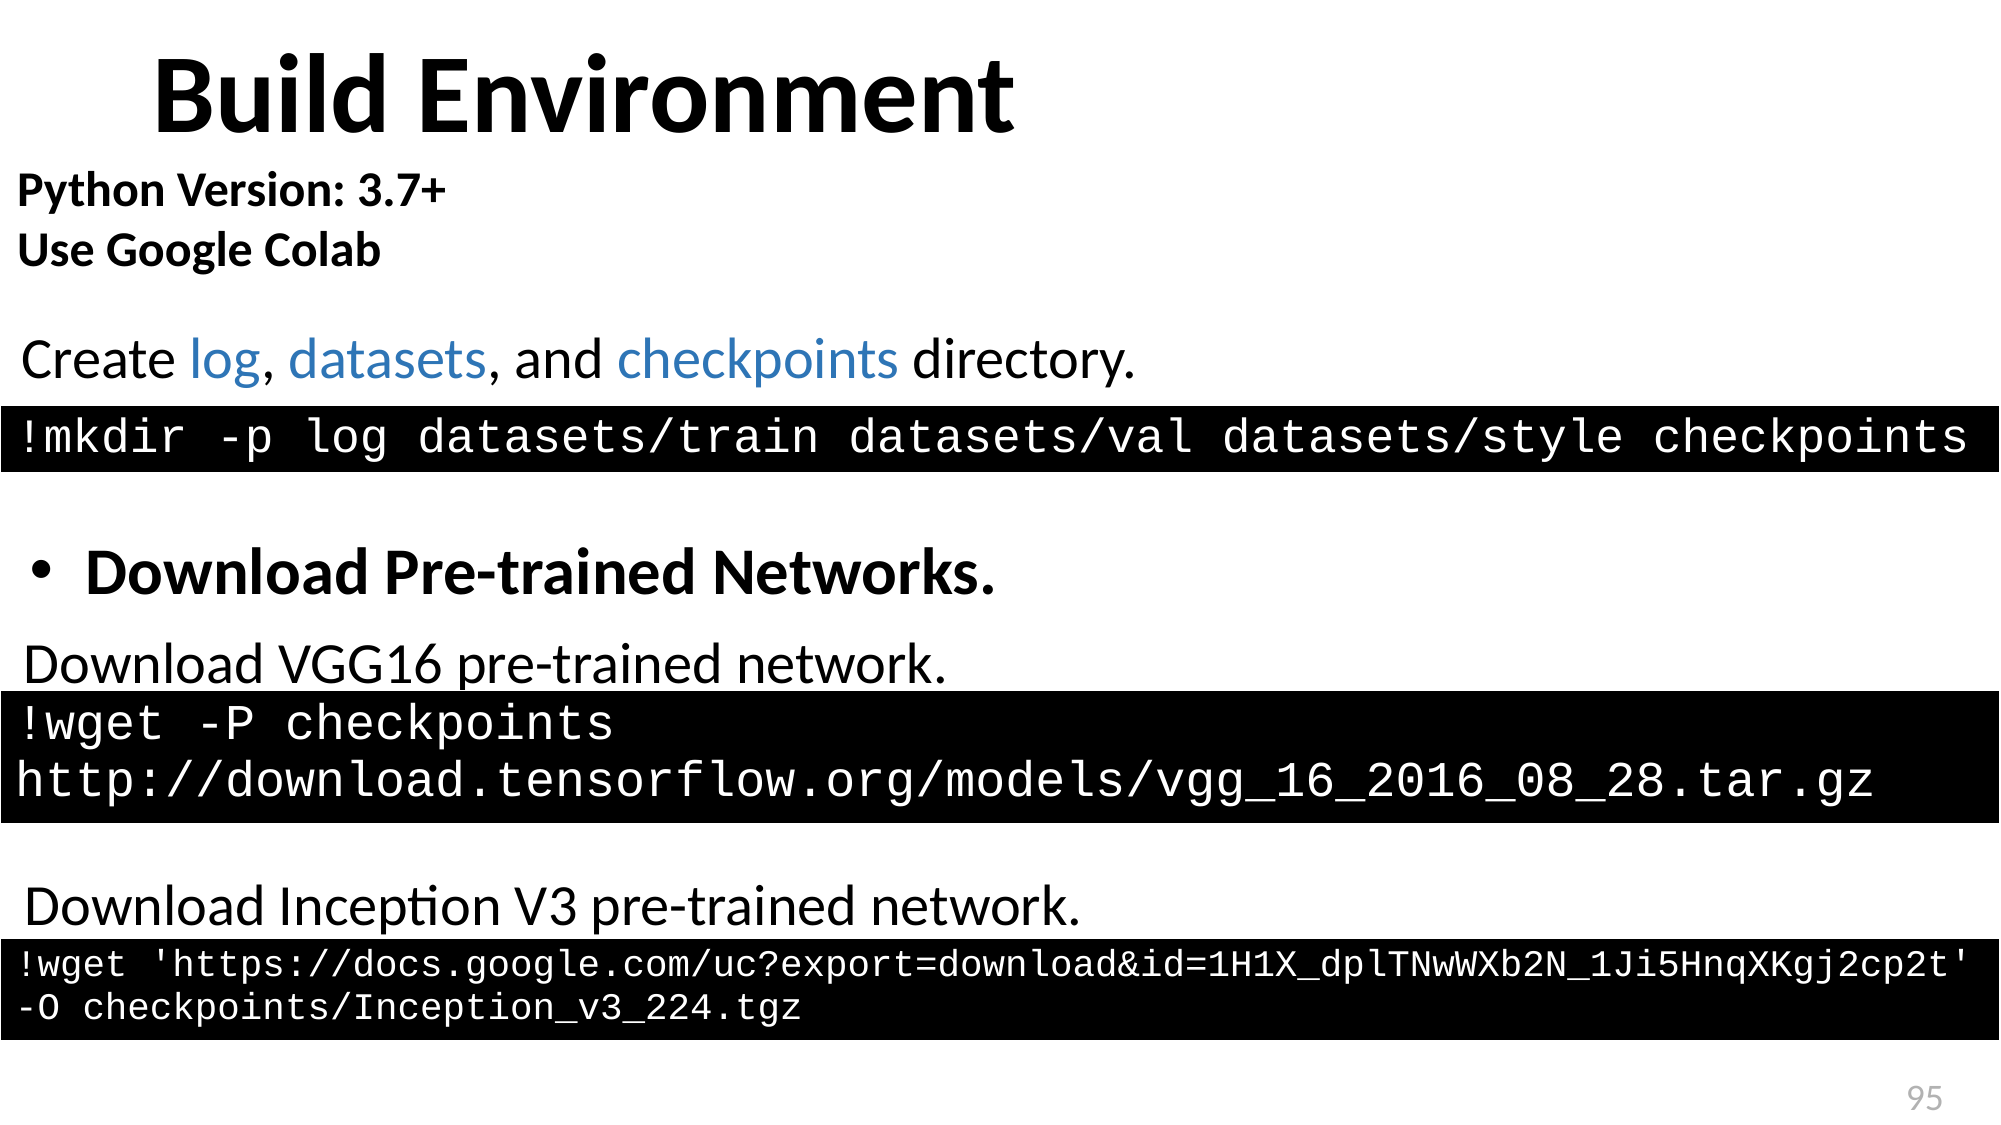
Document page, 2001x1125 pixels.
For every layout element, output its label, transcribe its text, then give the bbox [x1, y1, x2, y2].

table_header !wget -P checkpoints http://download.tensorflow.org/models/vgg_16_2016_08_28.tar.gz [1, 691, 1999, 823]
table_header !mkdir -p log datasets/train datasets/val datasets/style checkpoints [1, 406, 1999, 472]
text_box Create log, datasets, and checkpoints directory. [6, 312, 1153, 398]
title Build Environment [137, 0, 1863, 211]
text_box Python Version: 3.7+ Use Google Colab [2, 149, 462, 284]
table_header !wget 'https://docs.google.com/uc?export=download&id=1H1X_dplTNwWXb2N_1Ji5HnqXKgj2cp2t' -O checkpoints/Inception_v3_224.tgz [1, 939, 1999, 1040]
text_box Download Inception V3 pre-trained network. [10, 859, 1098, 937]
slide_number 95 [1508, 1065, 1959, 1125]
text_box Download VGG16 pre-trained network. [9, 618, 963, 690]
text_box Download Pre-trained Networks. [14, 520, 1014, 616]
